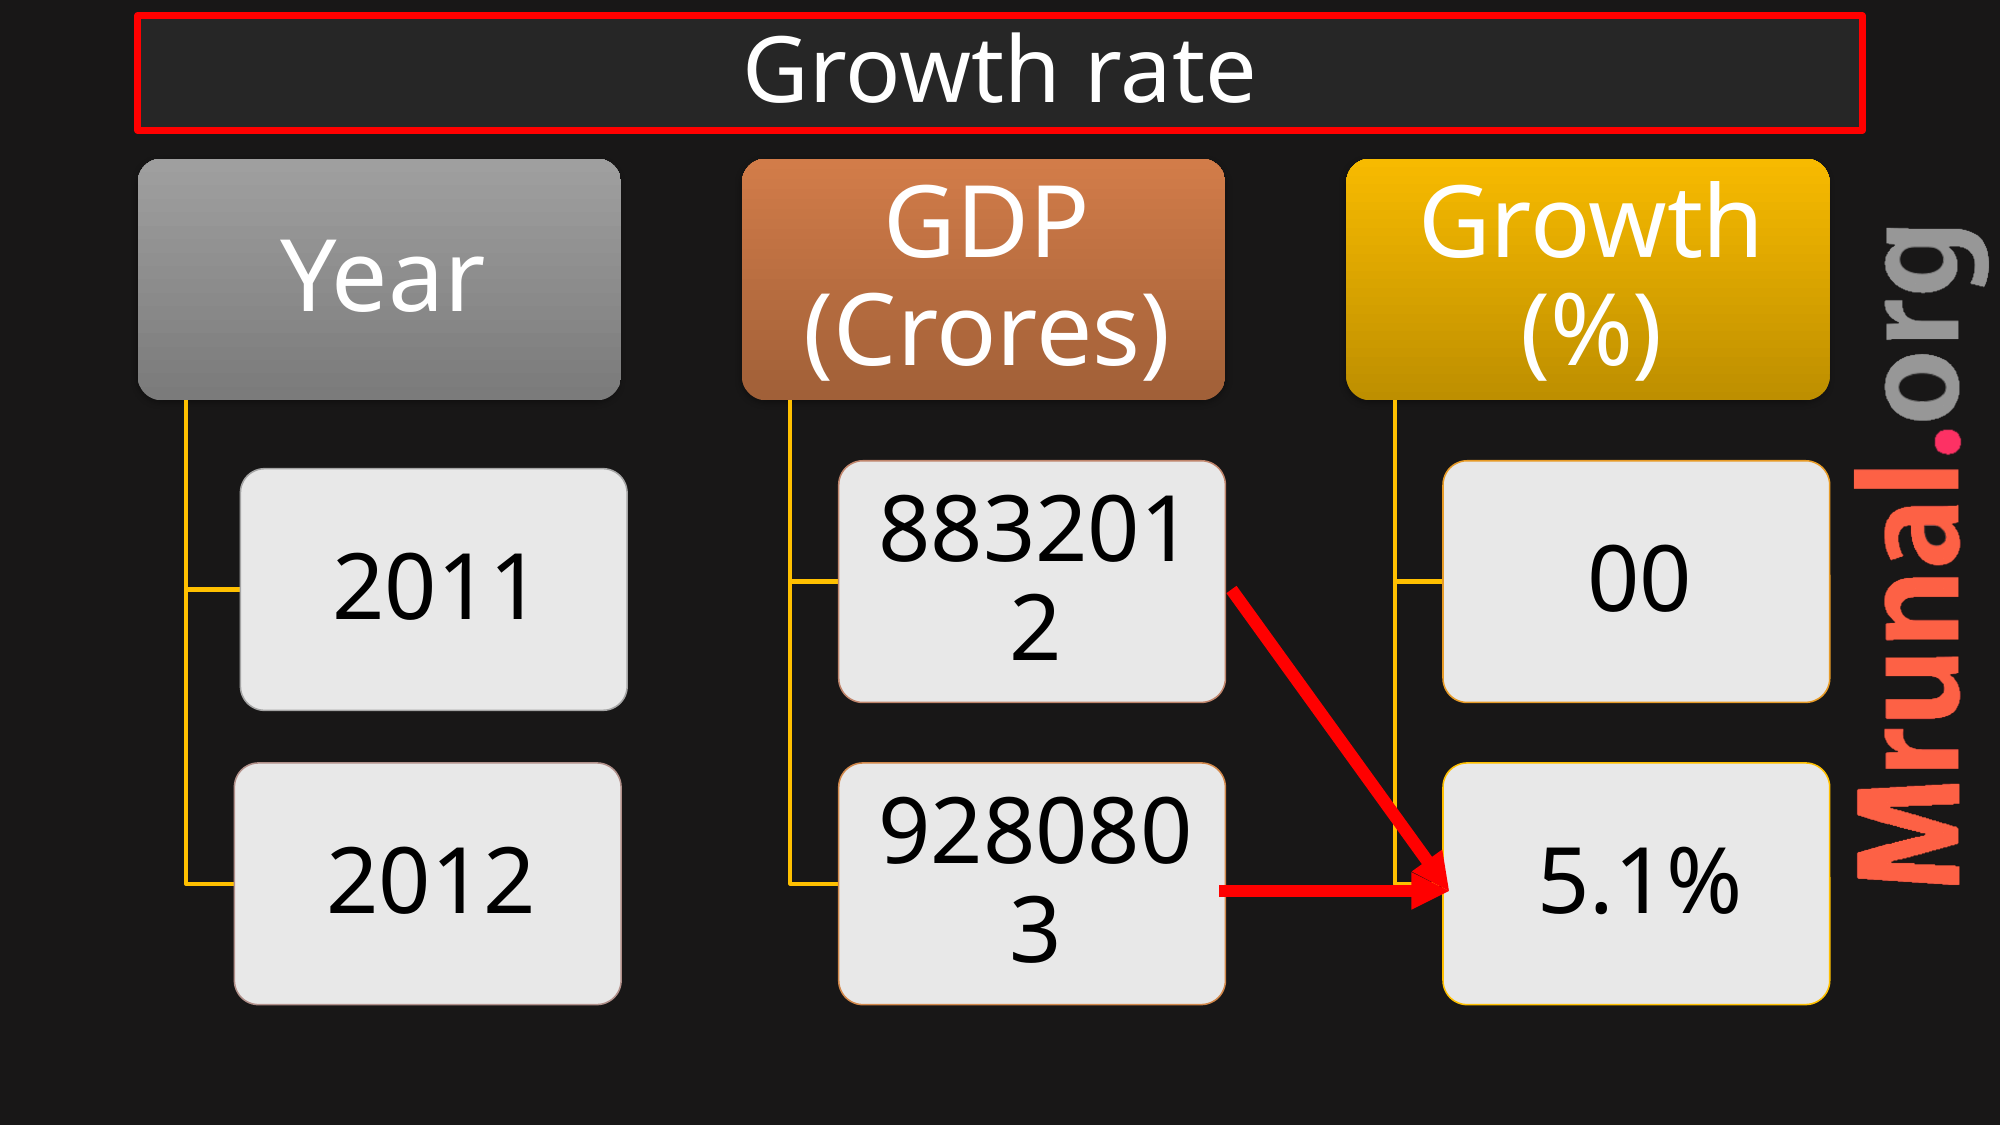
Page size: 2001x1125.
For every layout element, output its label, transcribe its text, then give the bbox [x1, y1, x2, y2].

picture [1832, 223, 2000, 894]
title Growth rate [134, 12, 1866, 134]
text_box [1231, 589, 1450, 890]
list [137, 149, 1831, 1014]
